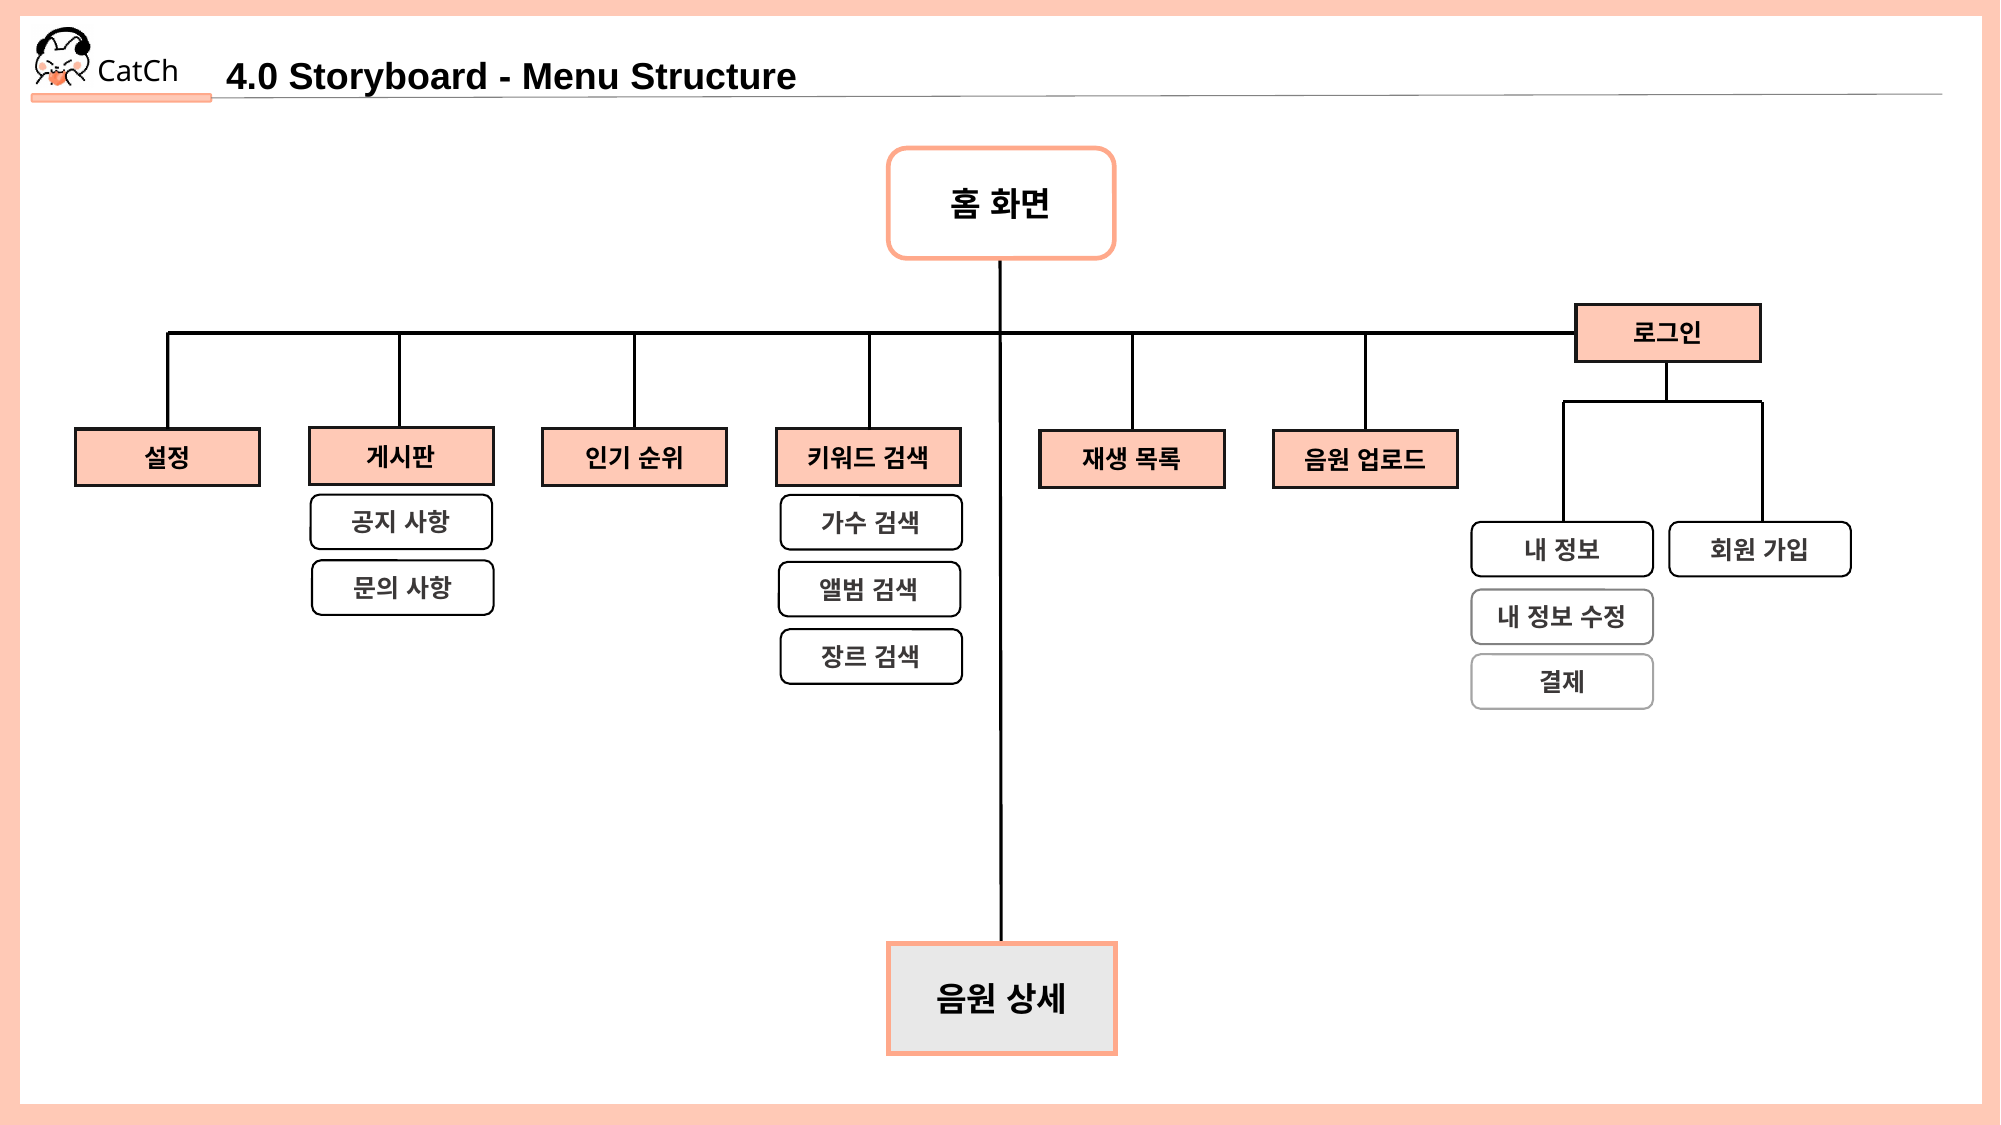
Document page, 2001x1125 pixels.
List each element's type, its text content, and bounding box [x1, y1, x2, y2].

text_box [30, 93, 211, 103]
text_box 재생 목록 [1039, 429, 1225, 488]
text_box 4.0 Storyboard - Menu Structure [211, 98, 1179, 105]
text_box 게시판 [308, 427, 495, 486]
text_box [211, 94, 1943, 98]
text_box 내 정보 [1470, 520, 1655, 578]
text_box CatCh [82, 44, 211, 93]
text_box 홈 화면 [887, 147, 1116, 260]
text_box 앨범 검색 [777, 560, 962, 618]
text_box 공지 사항 [309, 493, 494, 551]
text_box 키워드 검색 [775, 428, 962, 486]
text_box 문의 사항 [310, 559, 495, 616]
text_box [20, 16, 1982, 1104]
text_box 설정 [74, 428, 261, 487]
text_box 장르 검색 [779, 628, 964, 685]
picture [31, 24, 94, 88]
text_box 회원 가입 [1668, 520, 1852, 578]
text_box 내 정보 수정 [1470, 588, 1655, 646]
text_box 가수 검색 [779, 493, 964, 551]
text_box 로그인 [1575, 304, 1761, 362]
text_box 인기 순위 [541, 428, 728, 486]
text_box 음원 업로드 [1272, 430, 1459, 488]
text_box 결제 [1470, 653, 1655, 710]
text_box 4.0 Storyboard - Menu Structure [211, 44, 1179, 94]
text_box 음원 상세 [887, 942, 1117, 1055]
